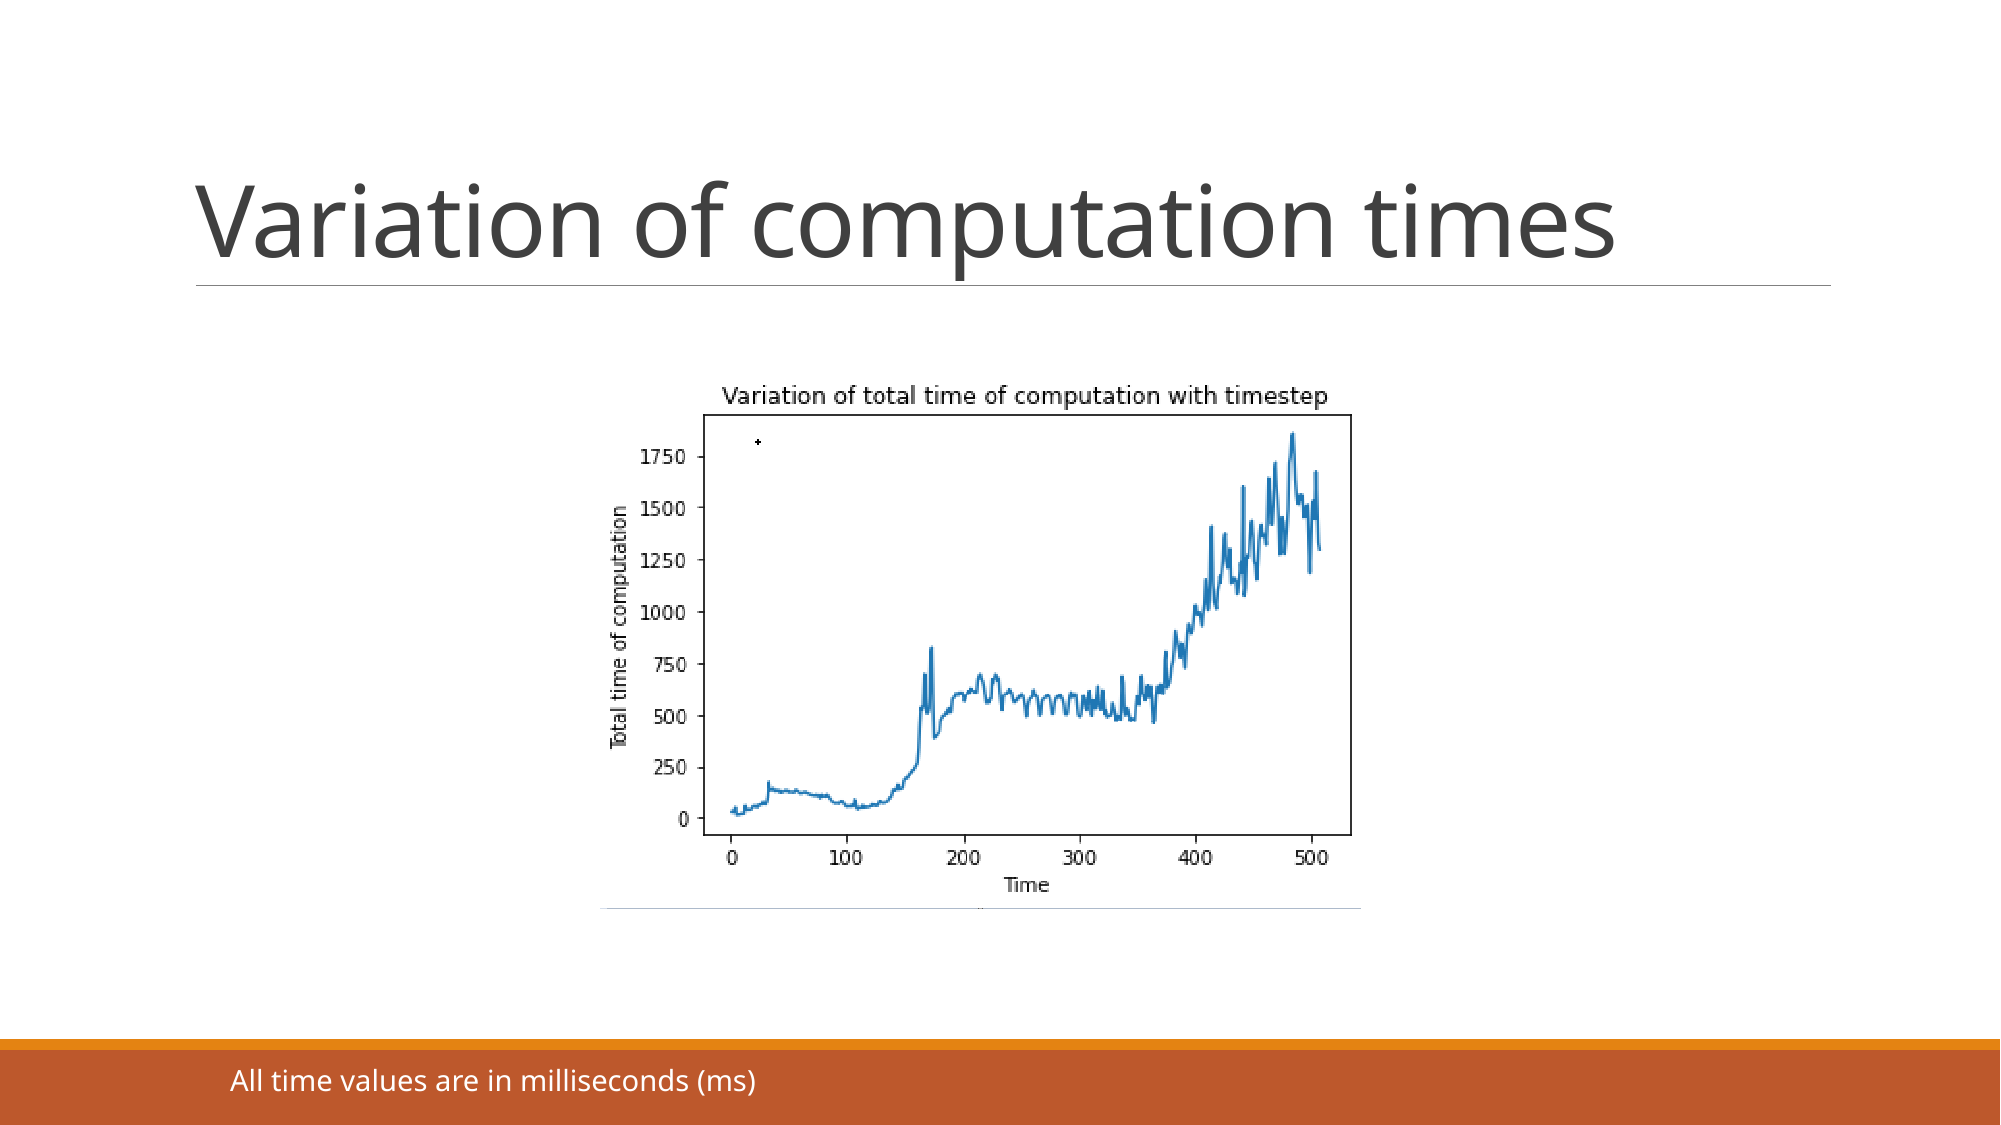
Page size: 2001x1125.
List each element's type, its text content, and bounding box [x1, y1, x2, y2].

text_box All time values are in milliseconds (ms) [214, 1055, 1138, 1105]
title Variation of computation times [180, 47, 1830, 285]
picture [600, 373, 1361, 910]
